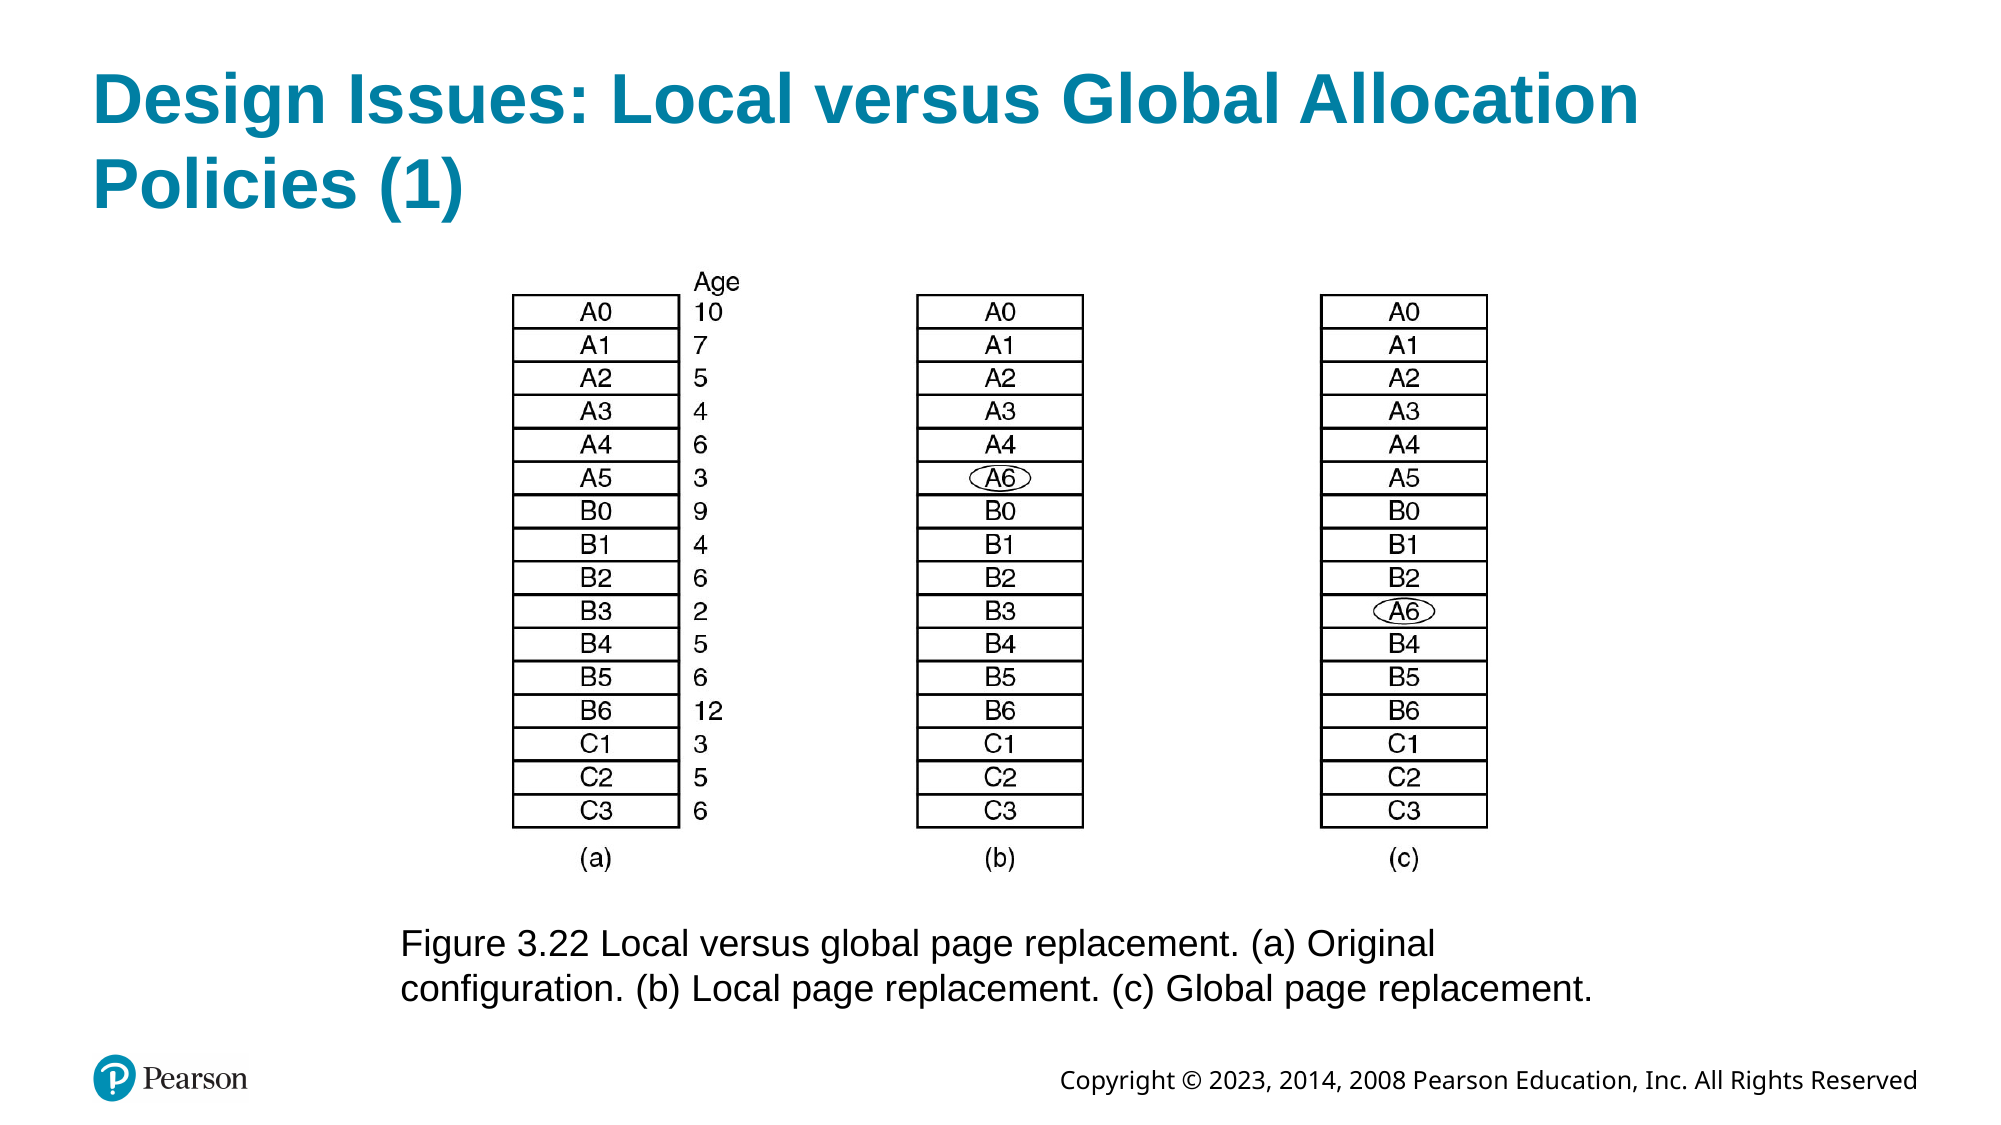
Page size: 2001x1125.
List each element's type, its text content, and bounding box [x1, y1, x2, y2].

title Design Issues: Local versus Global Allocation Policies (1) [92, 40, 1922, 235]
list Figure 3.22 Local versus global page replacement. (a) Original configuration. (b) Local page replacement. (c) Global page replacement. [400, 642, 1602, 1125]
picture [92, 1053, 249, 1103]
picture [506, 264, 1494, 876]
